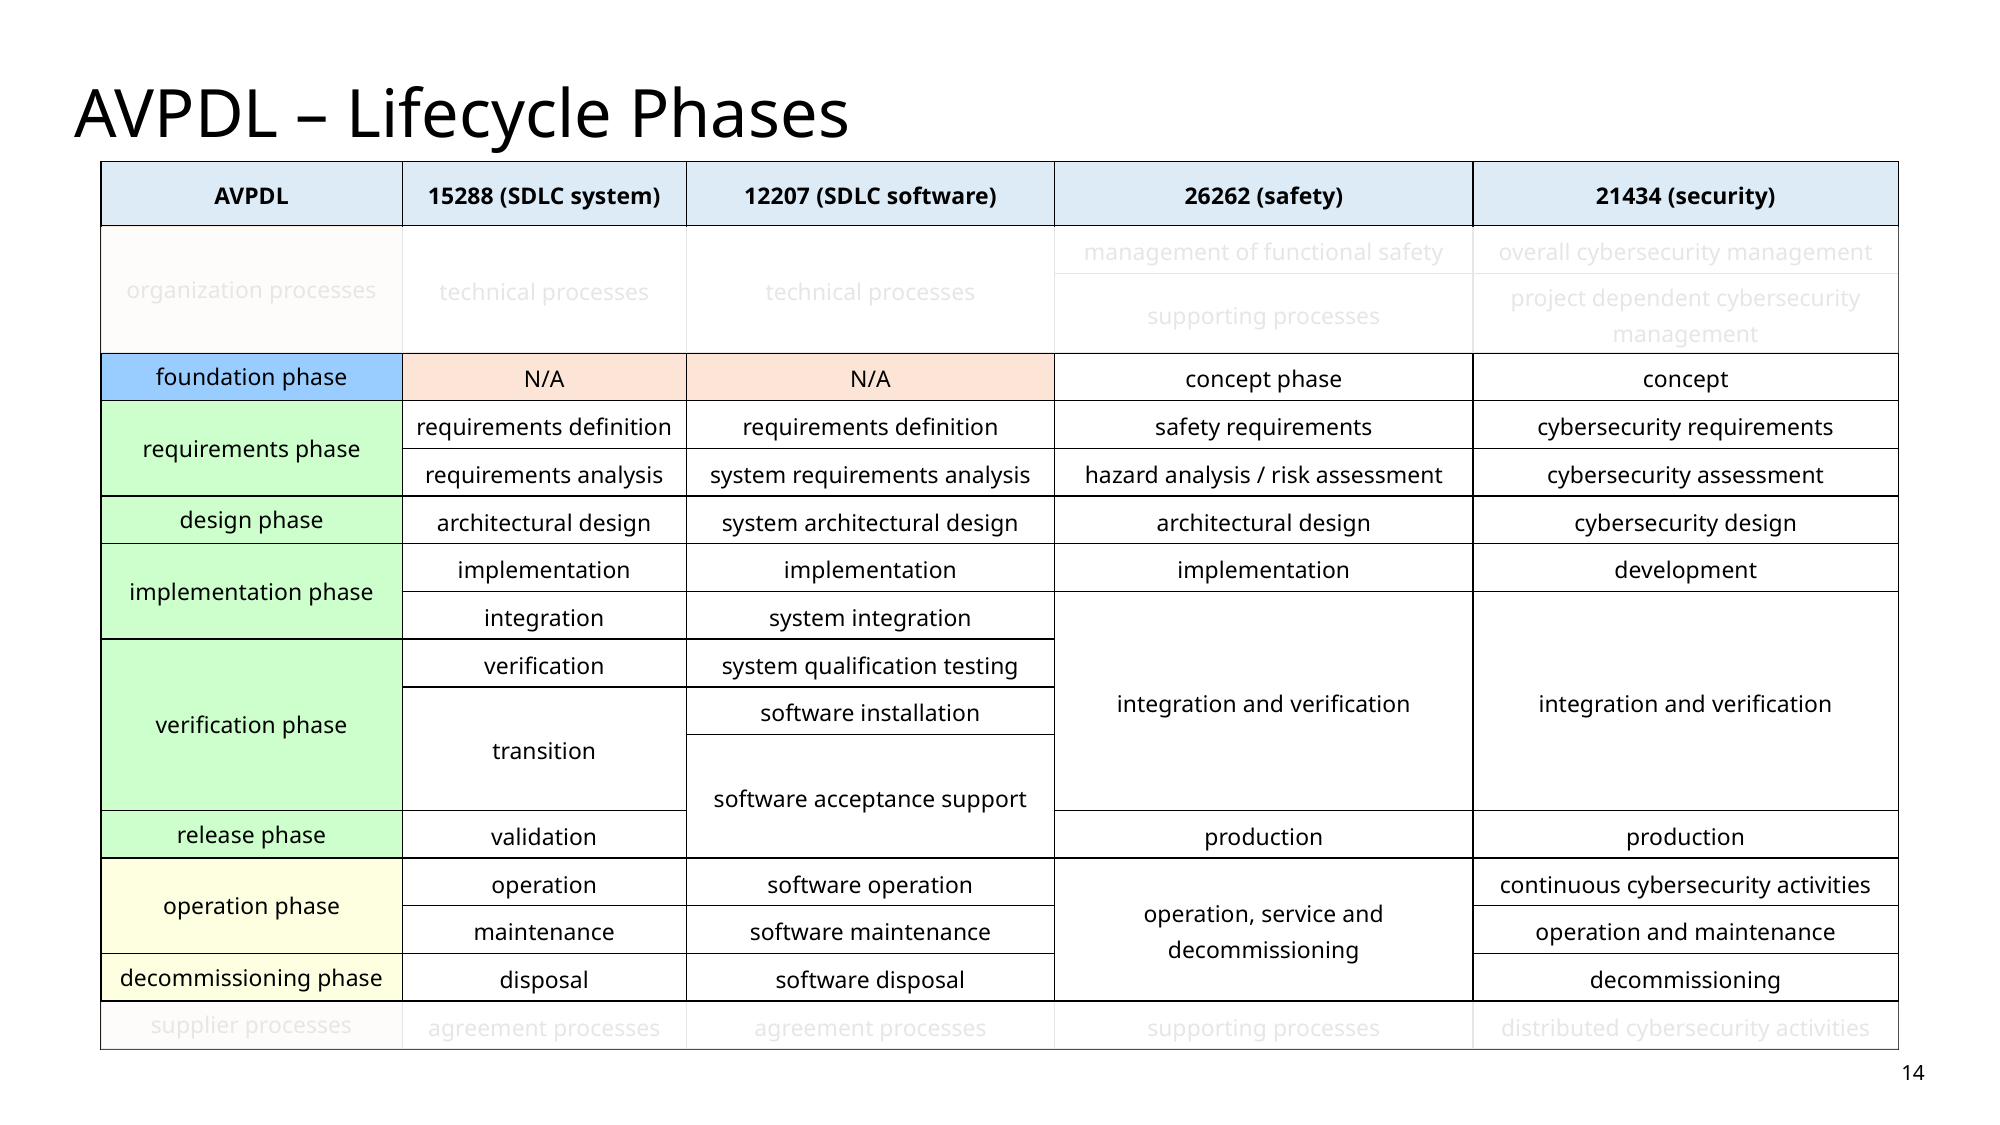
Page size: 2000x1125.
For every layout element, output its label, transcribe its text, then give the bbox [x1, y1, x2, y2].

table_cell release phase [102, 811, 402, 857]
table_cell system architectural design [687, 497, 1054, 543]
table_cell validation [403, 811, 686, 857]
table_cell production [1055, 811, 1472, 857]
table_cell cybersecurity requirements [1474, 401, 1898, 448]
table_cell decommissioning [1474, 954, 1898, 1000]
table_cell concept [1474, 355, 1898, 400]
table_cell operation phase [102, 859, 402, 953]
table_header 12207 (SDLC software) [687, 162, 1054, 225]
table_header 26262 (safety) [1055, 162, 1472, 225]
table_cell continuous cybersecurity activities [1474, 859, 1898, 905]
table_cell requirements analysis [403, 449, 686, 495]
title AVPDL – Lifecycle Phases [74, 75, 1538, 162]
slide_number 14 [1876, 1050, 1925, 1088]
table_cell transition [403, 688, 686, 810]
table_cell requirements phase [102, 401, 402, 495]
table_cell operation [403, 859, 686, 905]
text_box [99, 225, 1900, 355]
table_cell implementation [1055, 544, 1472, 591]
table_cell software operation [687, 859, 1054, 905]
table_cell concept phase [1055, 355, 1472, 400]
table_cell integration and verification [1055, 592, 1472, 810]
table_cell operation and maintenance [1474, 906, 1898, 953]
table_cell N/A [687, 355, 1054, 400]
table_cell development [1474, 544, 1898, 591]
table_cell maintenance [403, 906, 686, 953]
table_cell requirements definition [403, 401, 686, 448]
table_cell safety requirements [1055, 401, 1472, 448]
table_cell hazard analysis / risk assessment [1055, 449, 1472, 495]
table_cell software disposal [687, 954, 1054, 1000]
table_cell implementation phase [102, 544, 402, 638]
table_header 15288 (SDLC system) [403, 162, 686, 225]
table_cell software acceptance support [687, 735, 1054, 857]
table_cell requirements definition [687, 401, 1054, 448]
table_cell system requirements analysis [687, 449, 1054, 495]
table_cell disposal [403, 954, 686, 1000]
table_cell system integration [687, 592, 1054, 638]
table_cell architectural design [403, 497, 686, 543]
table_cell cybersecurity assessment [1474, 449, 1898, 495]
table_cell integration and verification [1474, 592, 1898, 810]
table_cell software maintenance [687, 906, 1054, 953]
table_cell implementation [687, 544, 1054, 591]
table_cell implementation [403, 544, 686, 591]
table_cell production [1474, 811, 1898, 857]
table_cell N/A [403, 355, 686, 400]
table_cell verification [403, 640, 686, 686]
table_cell design phase [102, 497, 402, 543]
table_cell foundation phase [102, 355, 402, 400]
table_cell system qualification testing [687, 640, 1054, 686]
table_header 21434 (security) [1474, 162, 1898, 225]
table_cell operation, service and decommissioning [1055, 859, 1472, 1000]
table_cell architectural design [1055, 497, 1472, 543]
text_box [99, 1000, 1900, 1051]
table_cell software installation [687, 688, 1054, 734]
table_header AVPDL [102, 162, 402, 225]
table_cell cybersecurity design [1474, 497, 1898, 543]
table_cell integration [403, 592, 686, 638]
table_cell decommissioning phase [102, 954, 402, 1000]
table_cell verification phase [102, 640, 402, 810]
